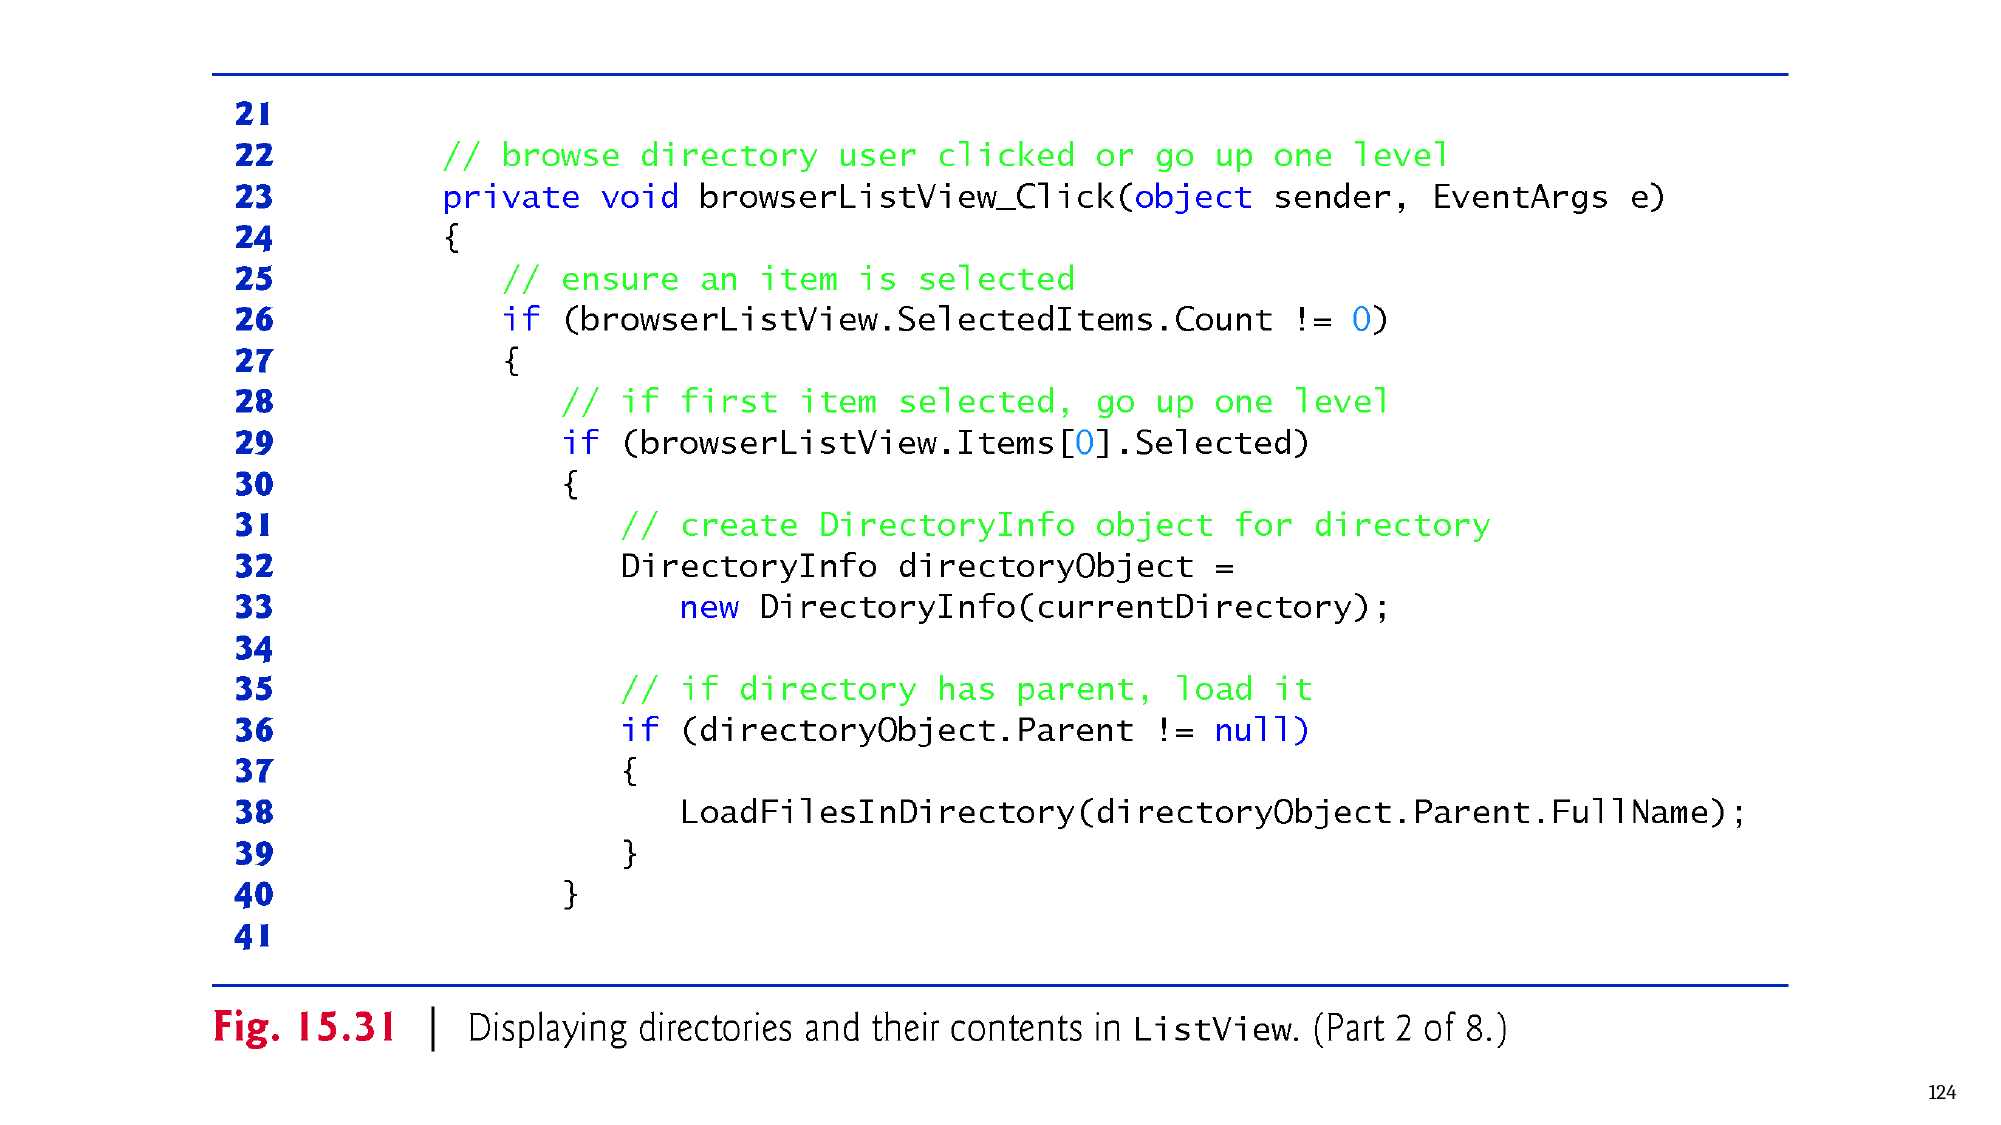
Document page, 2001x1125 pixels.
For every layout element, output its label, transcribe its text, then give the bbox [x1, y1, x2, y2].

slide_number 124 [1891, 1051, 1972, 1112]
picture [138, 0, 1862, 1125]
